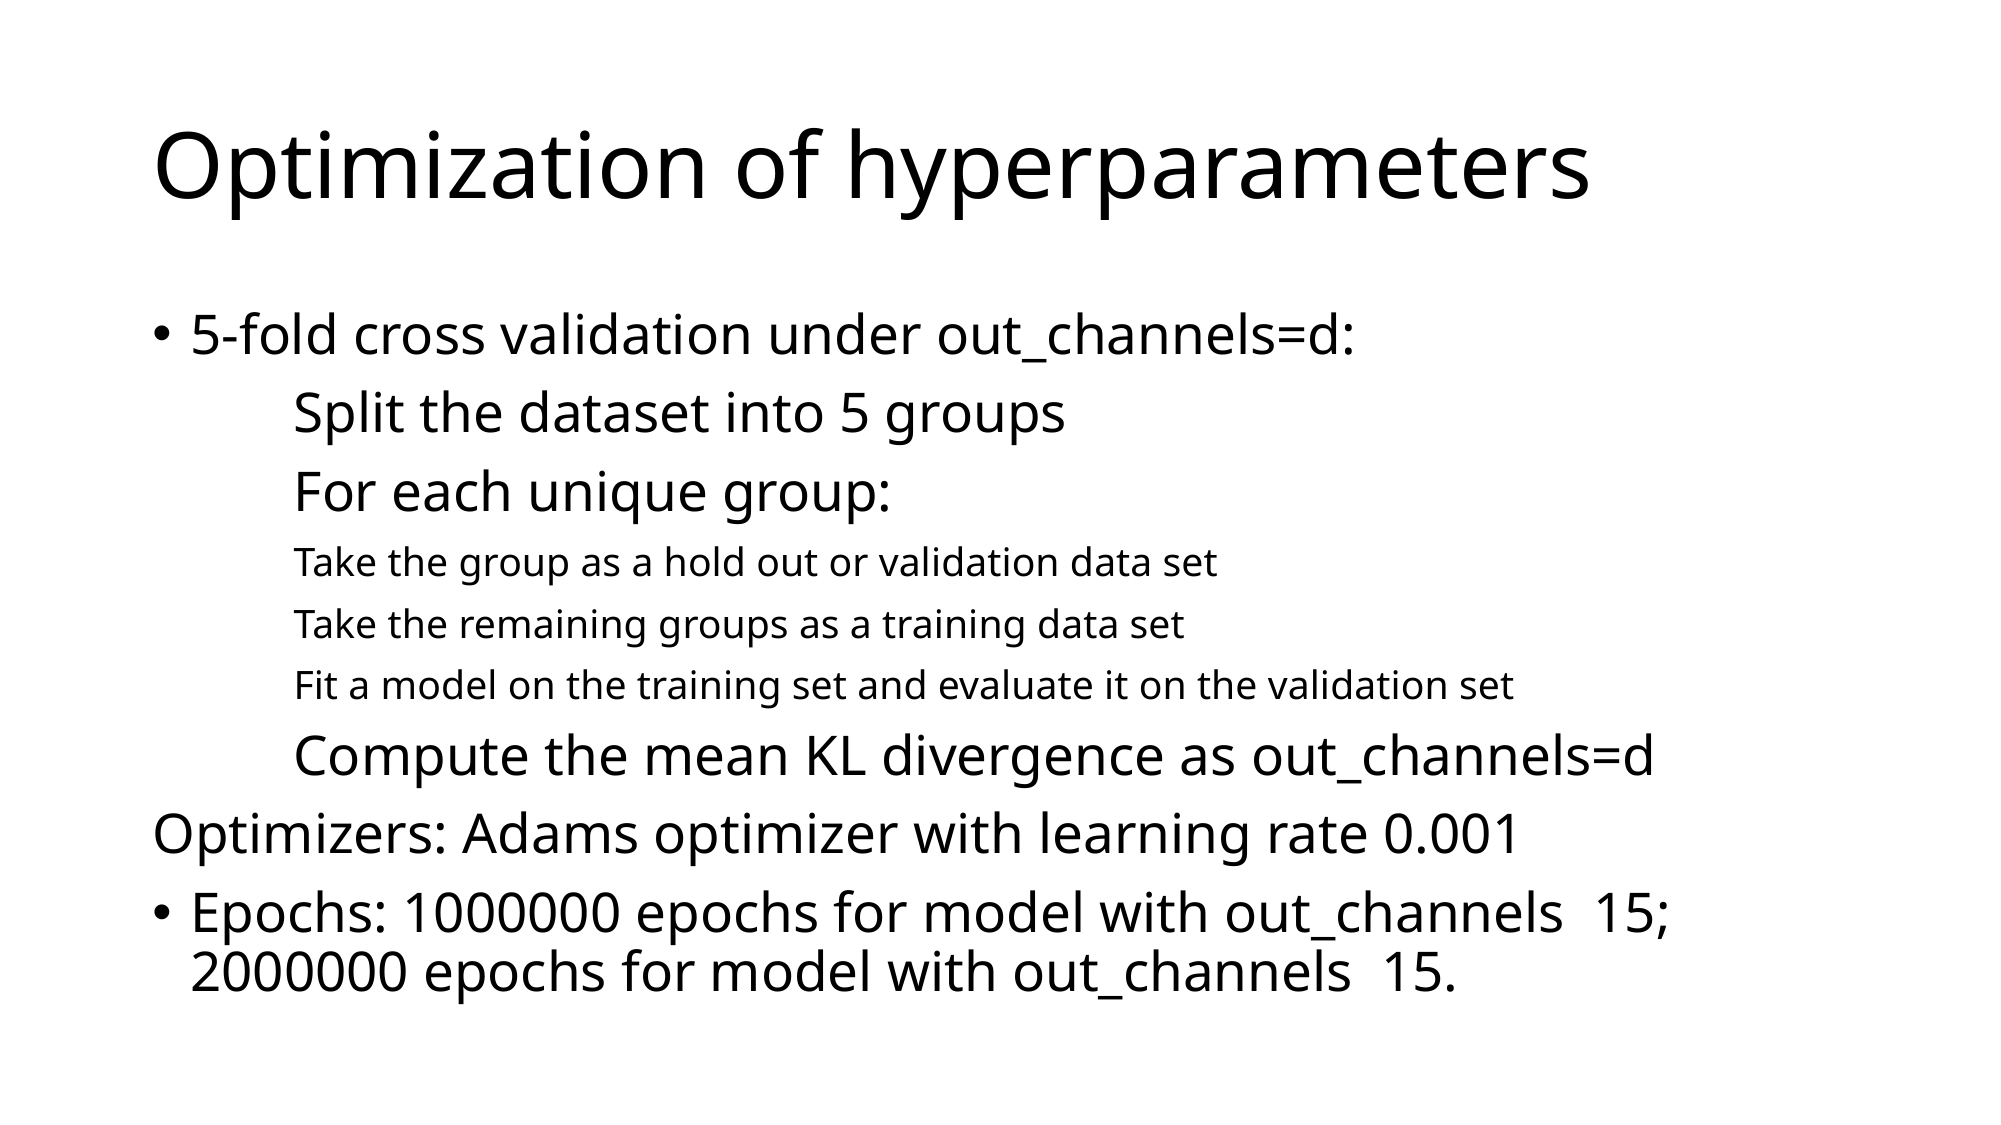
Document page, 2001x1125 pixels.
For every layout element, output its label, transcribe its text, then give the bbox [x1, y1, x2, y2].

title Optimization of hyperparameters [137, 59, 1863, 278]
